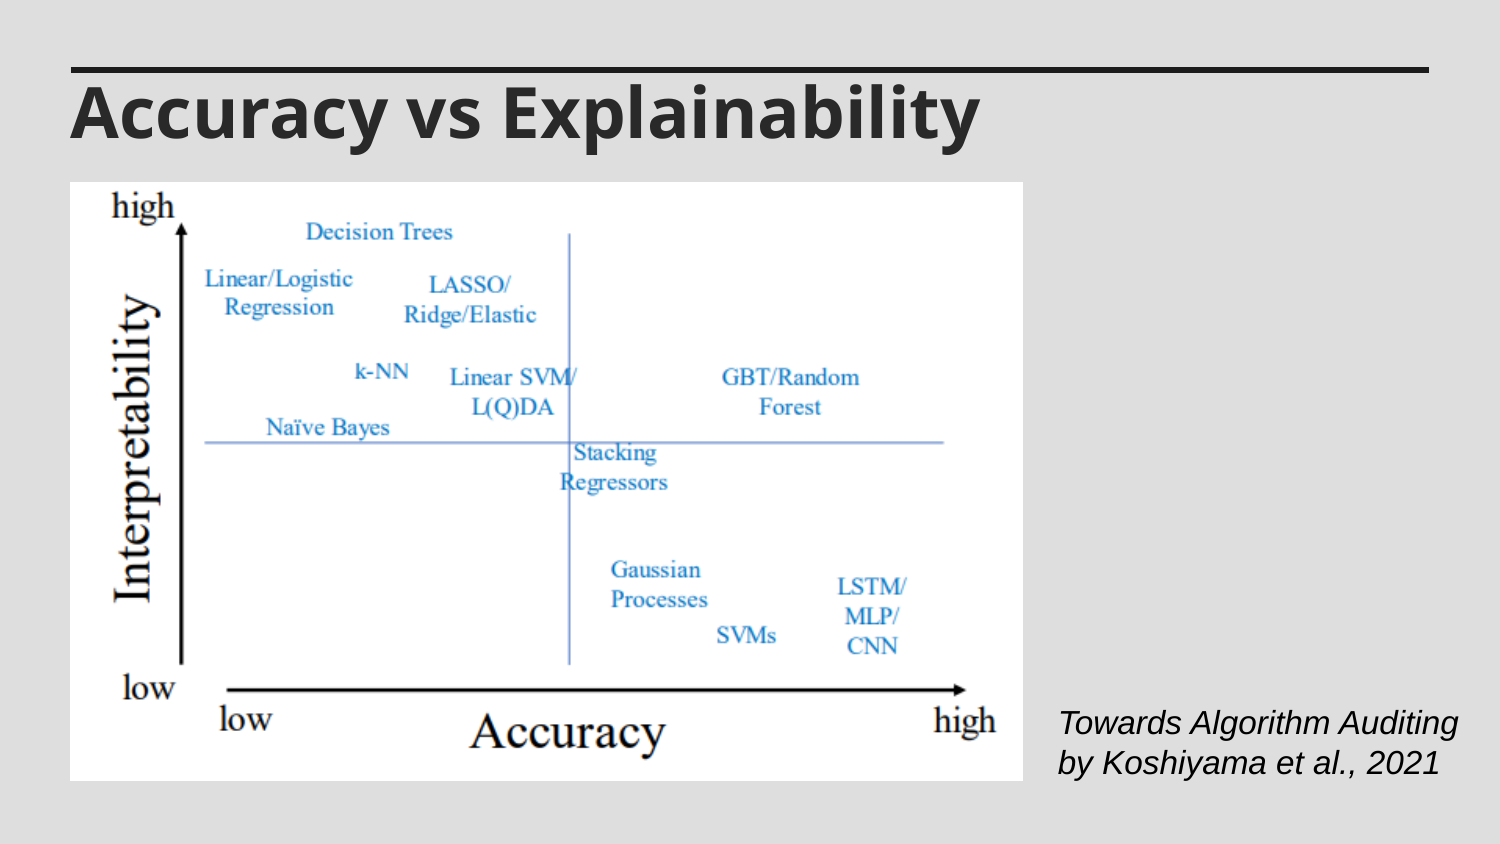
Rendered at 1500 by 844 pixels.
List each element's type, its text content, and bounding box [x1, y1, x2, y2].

picture [70, 182, 1023, 782]
list Accuracy vs Explainability [70, 67, 1430, 183]
text_box Towards Algorithm Auditing by Koshiyama et al., 2021 [1057, 701, 1500, 802]
